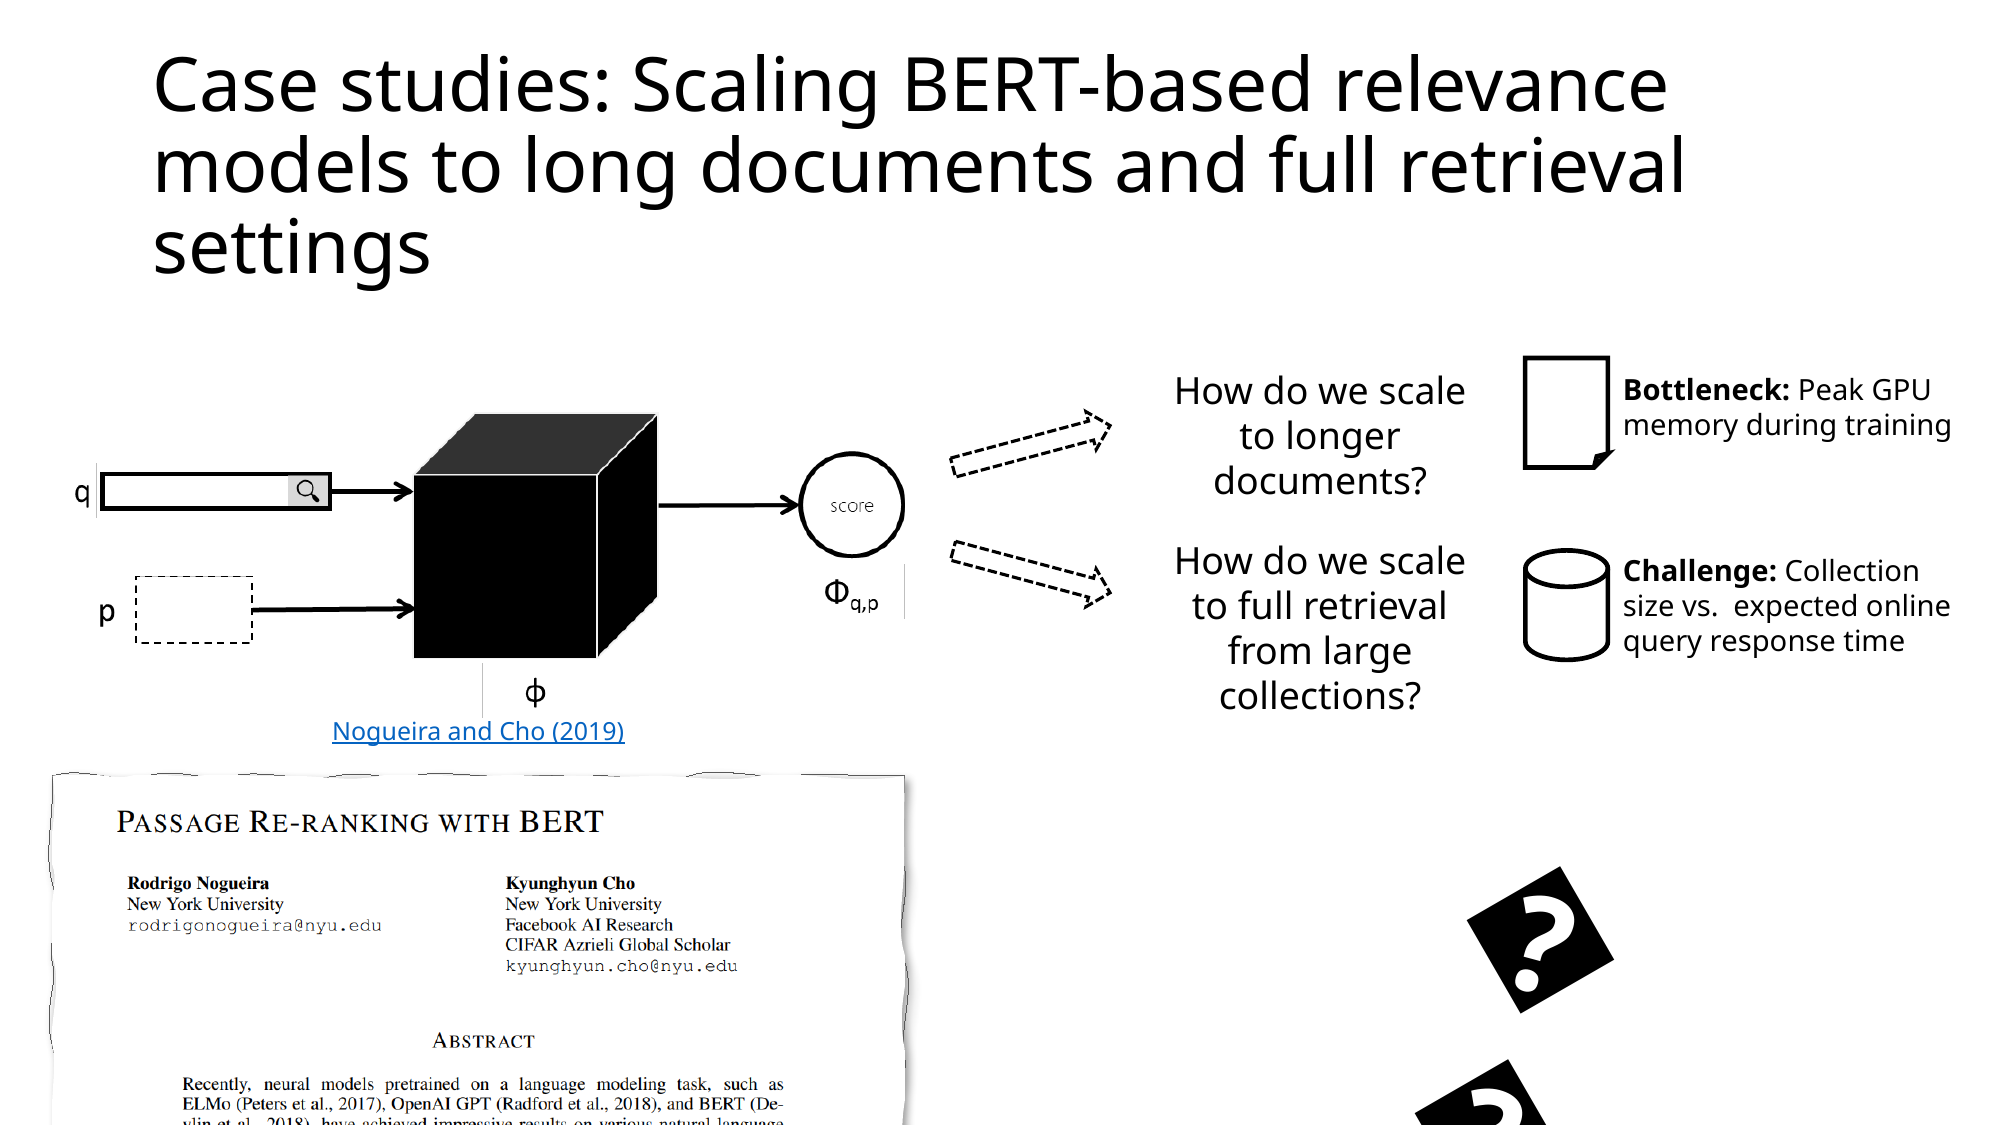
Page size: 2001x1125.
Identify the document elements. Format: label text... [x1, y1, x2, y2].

text_box [1524, 549, 1608, 661]
text_box [1524, 357, 1612, 469]
picture [52, 775, 905, 1125]
text_box 🤔 [1390, 795, 1578, 1125]
text_box How do we scale to longer documents? [1150, 359, 1490, 510]
text_box How do we scale to full retrieval from large collections? [1150, 529, 1490, 725]
text_box [950, 540, 1111, 607]
text_box Nogueira and Cho (2019) [258, 731, 699, 757]
text_box Challenge: Collection size vs. expected online query response time [1608, 545, 1983, 665]
title Case studies: Scaling BERT-based relevance models to long documents and full retrieval settings [137, 59, 1863, 278]
text_box Bottleneck: Peak GPU memory during training [1608, 364, 1983, 449]
text_box [949, 411, 1111, 478]
picture [52, 412, 905, 731]
